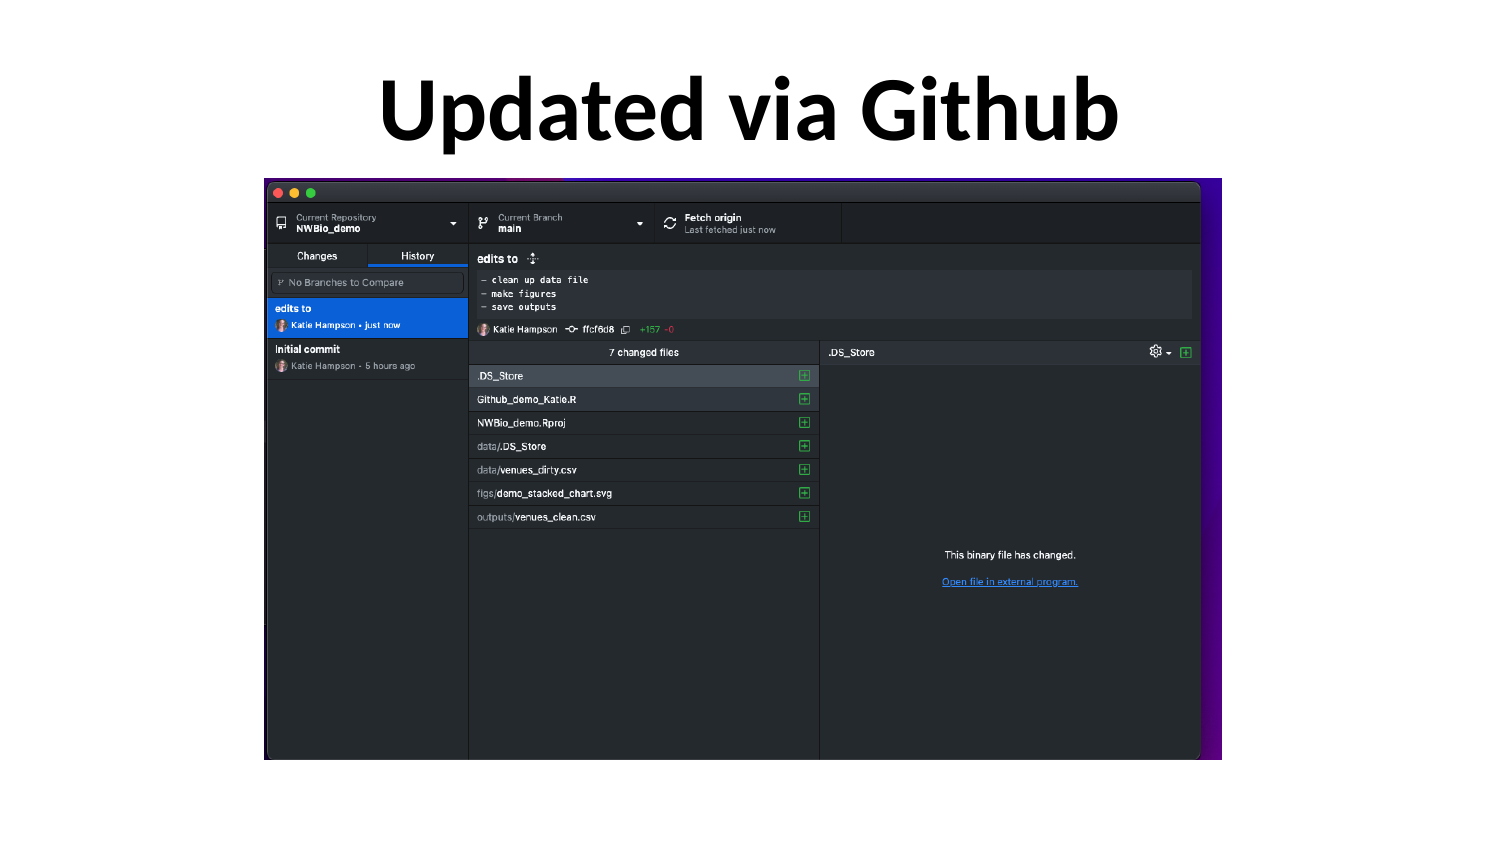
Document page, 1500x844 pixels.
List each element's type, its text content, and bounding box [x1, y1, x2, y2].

picture [264, 178, 1222, 761]
title Updated via Github [75, 33, 1425, 175]
